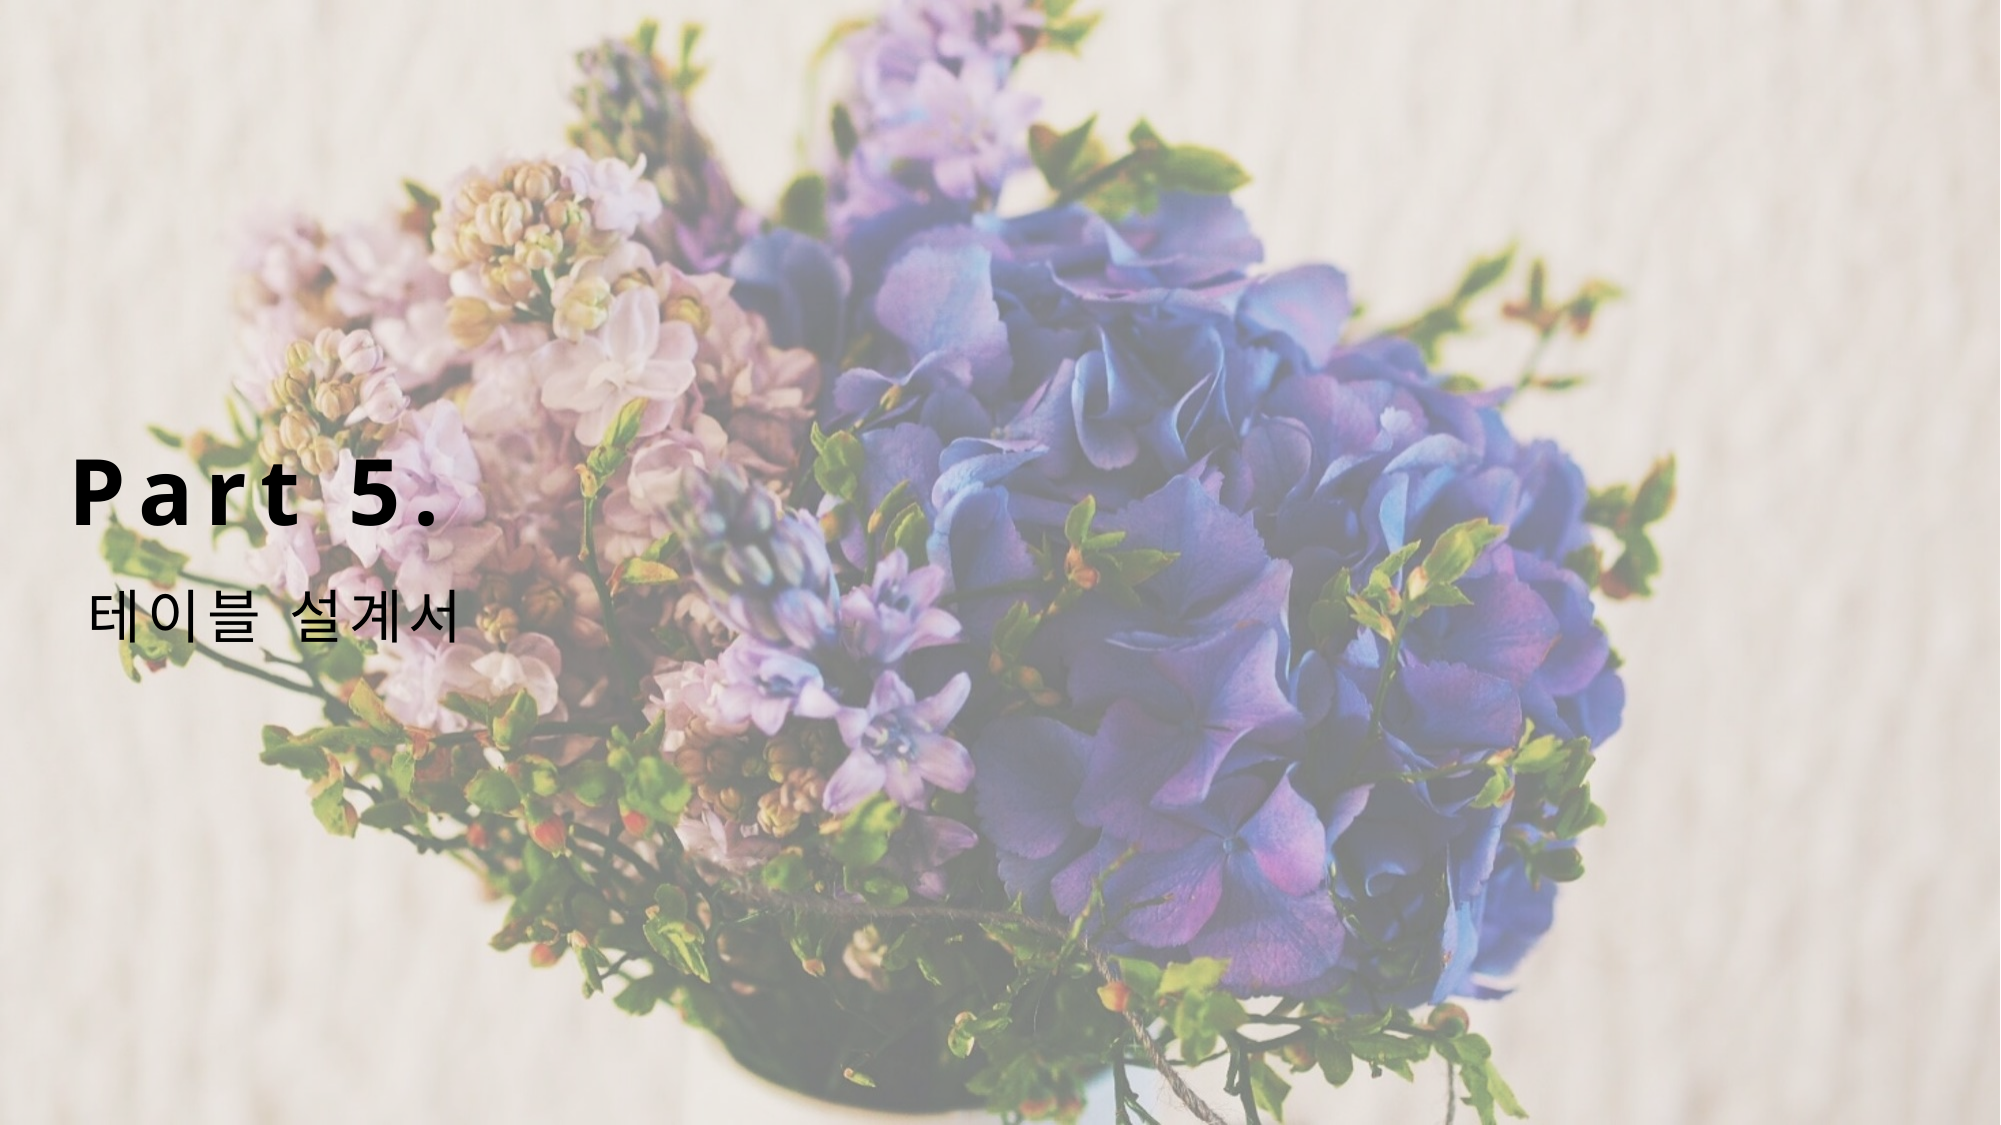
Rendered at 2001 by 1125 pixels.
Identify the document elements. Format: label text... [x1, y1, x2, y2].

text_box 테이블 설계서 [73, 572, 478, 658]
text_box Part 5. [53, 426, 455, 551]
text_box [0, 0, 2000, 1125]
